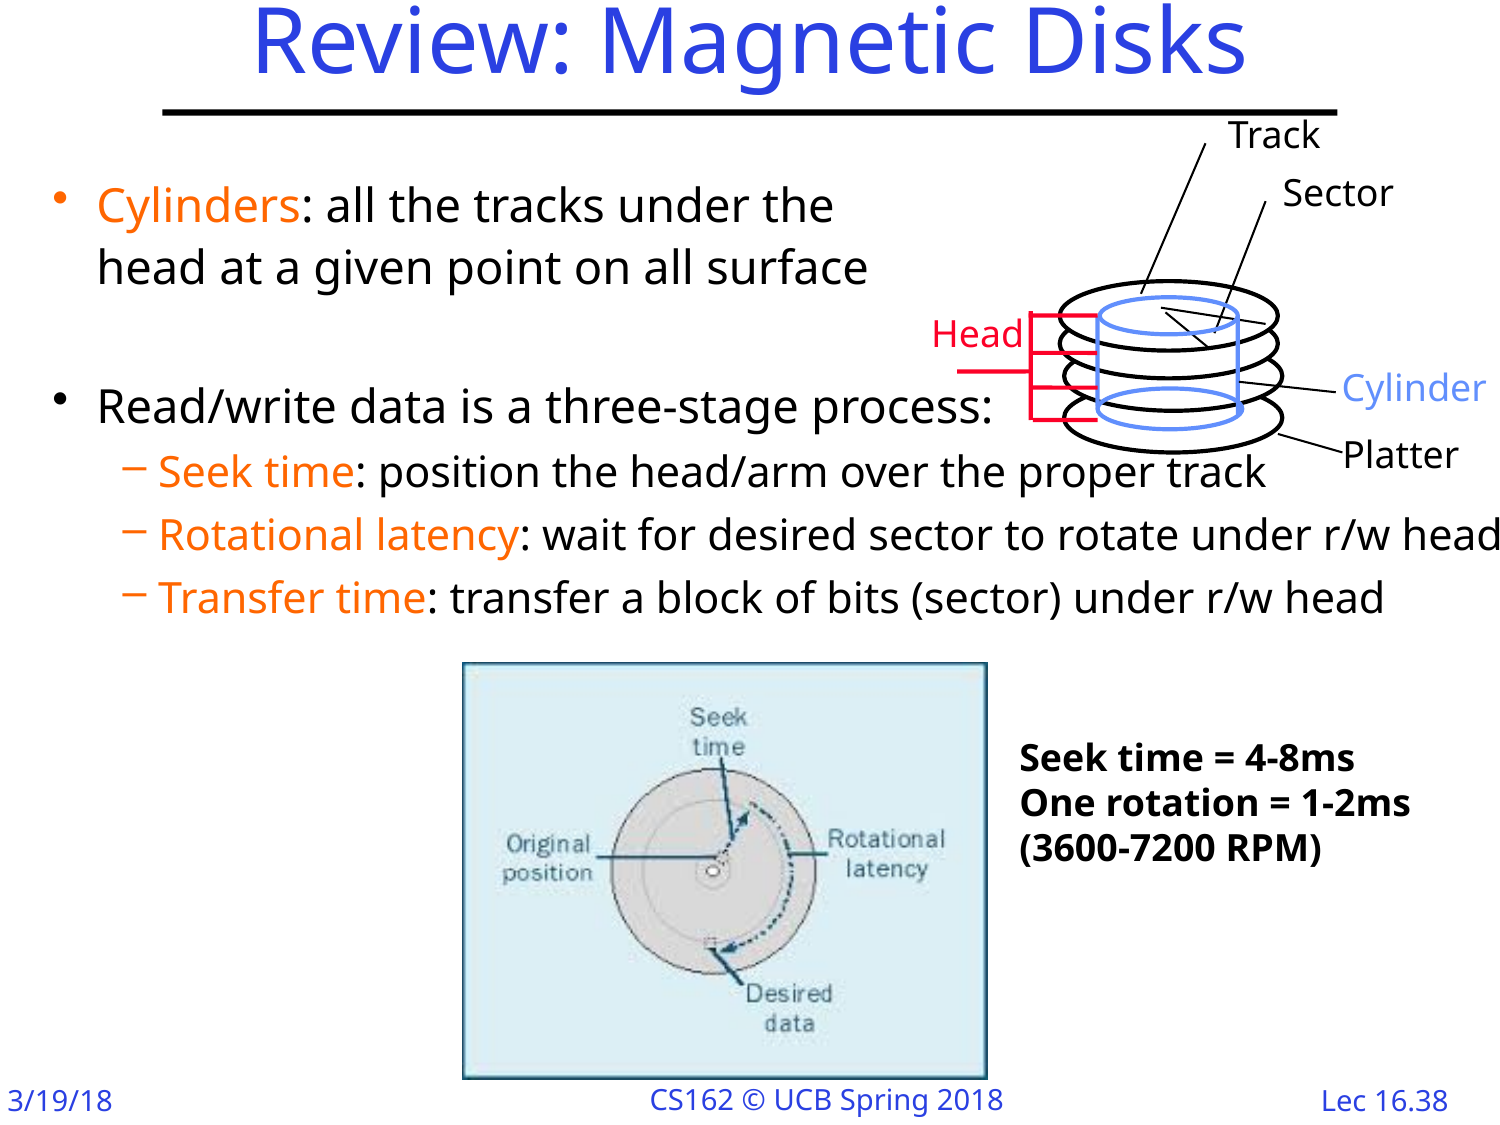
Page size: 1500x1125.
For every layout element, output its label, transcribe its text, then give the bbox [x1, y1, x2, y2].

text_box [916, 114, 1500, 488]
picture [462, 662, 988, 1080]
text_box Seek time = 4-8ms One rotation = 1-2ms (3600-7200 RPM) [1004, 726, 1437, 876]
list Cylinders: all the tracks under the head at a given point on all surface Read/write data is a three-stage process: Seek time: position the head/arm over the proper track Rotational latency: wait for desired sector to rotate under r/w head Transfer time: transfer a block of bits (sector) under r/w head [37, 162, 1500, 663]
title Review: Magnetic Disks [75, 0, 1425, 138]
